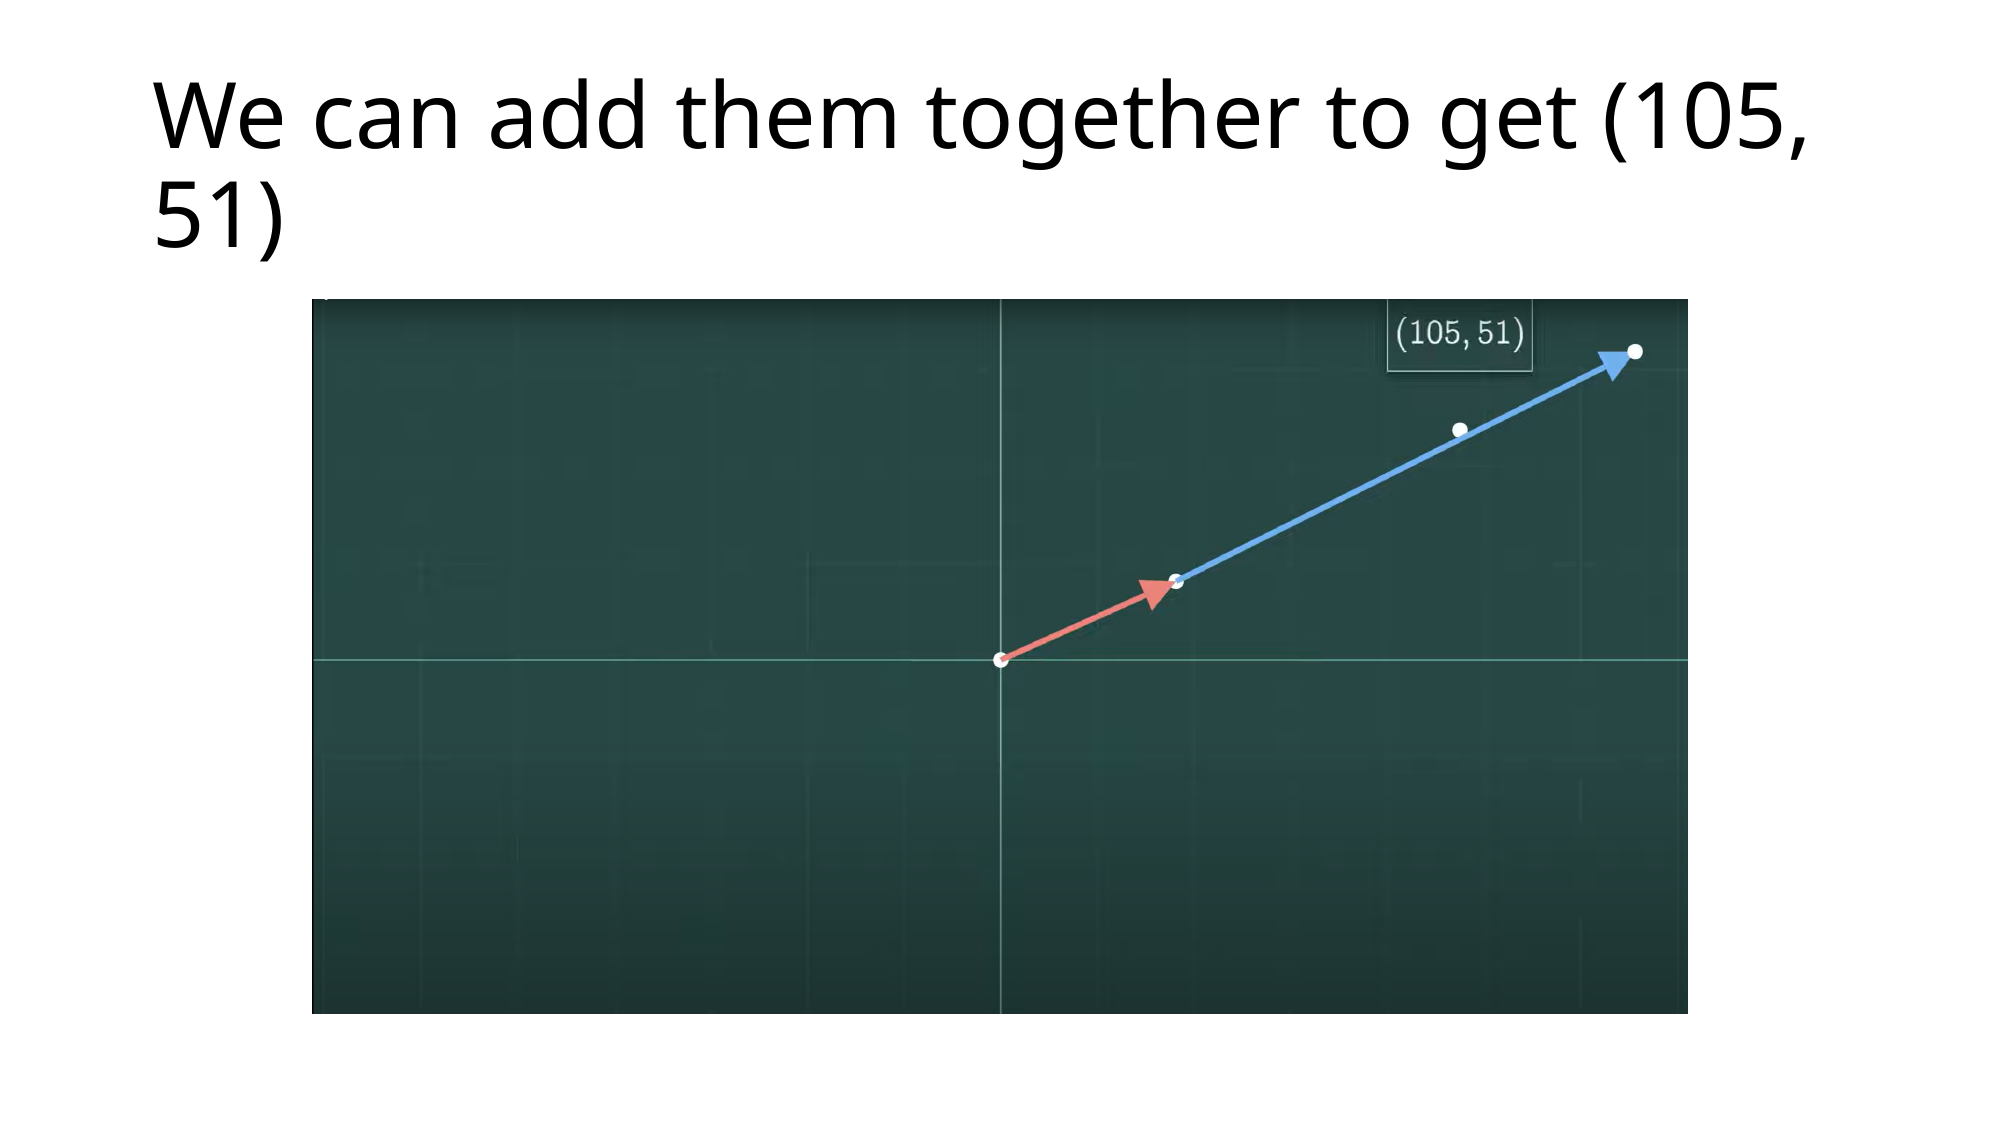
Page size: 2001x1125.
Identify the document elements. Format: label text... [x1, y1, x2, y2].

title We can add them together to get (105, 51) [137, 59, 1863, 278]
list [312, 299, 1688, 1014]
